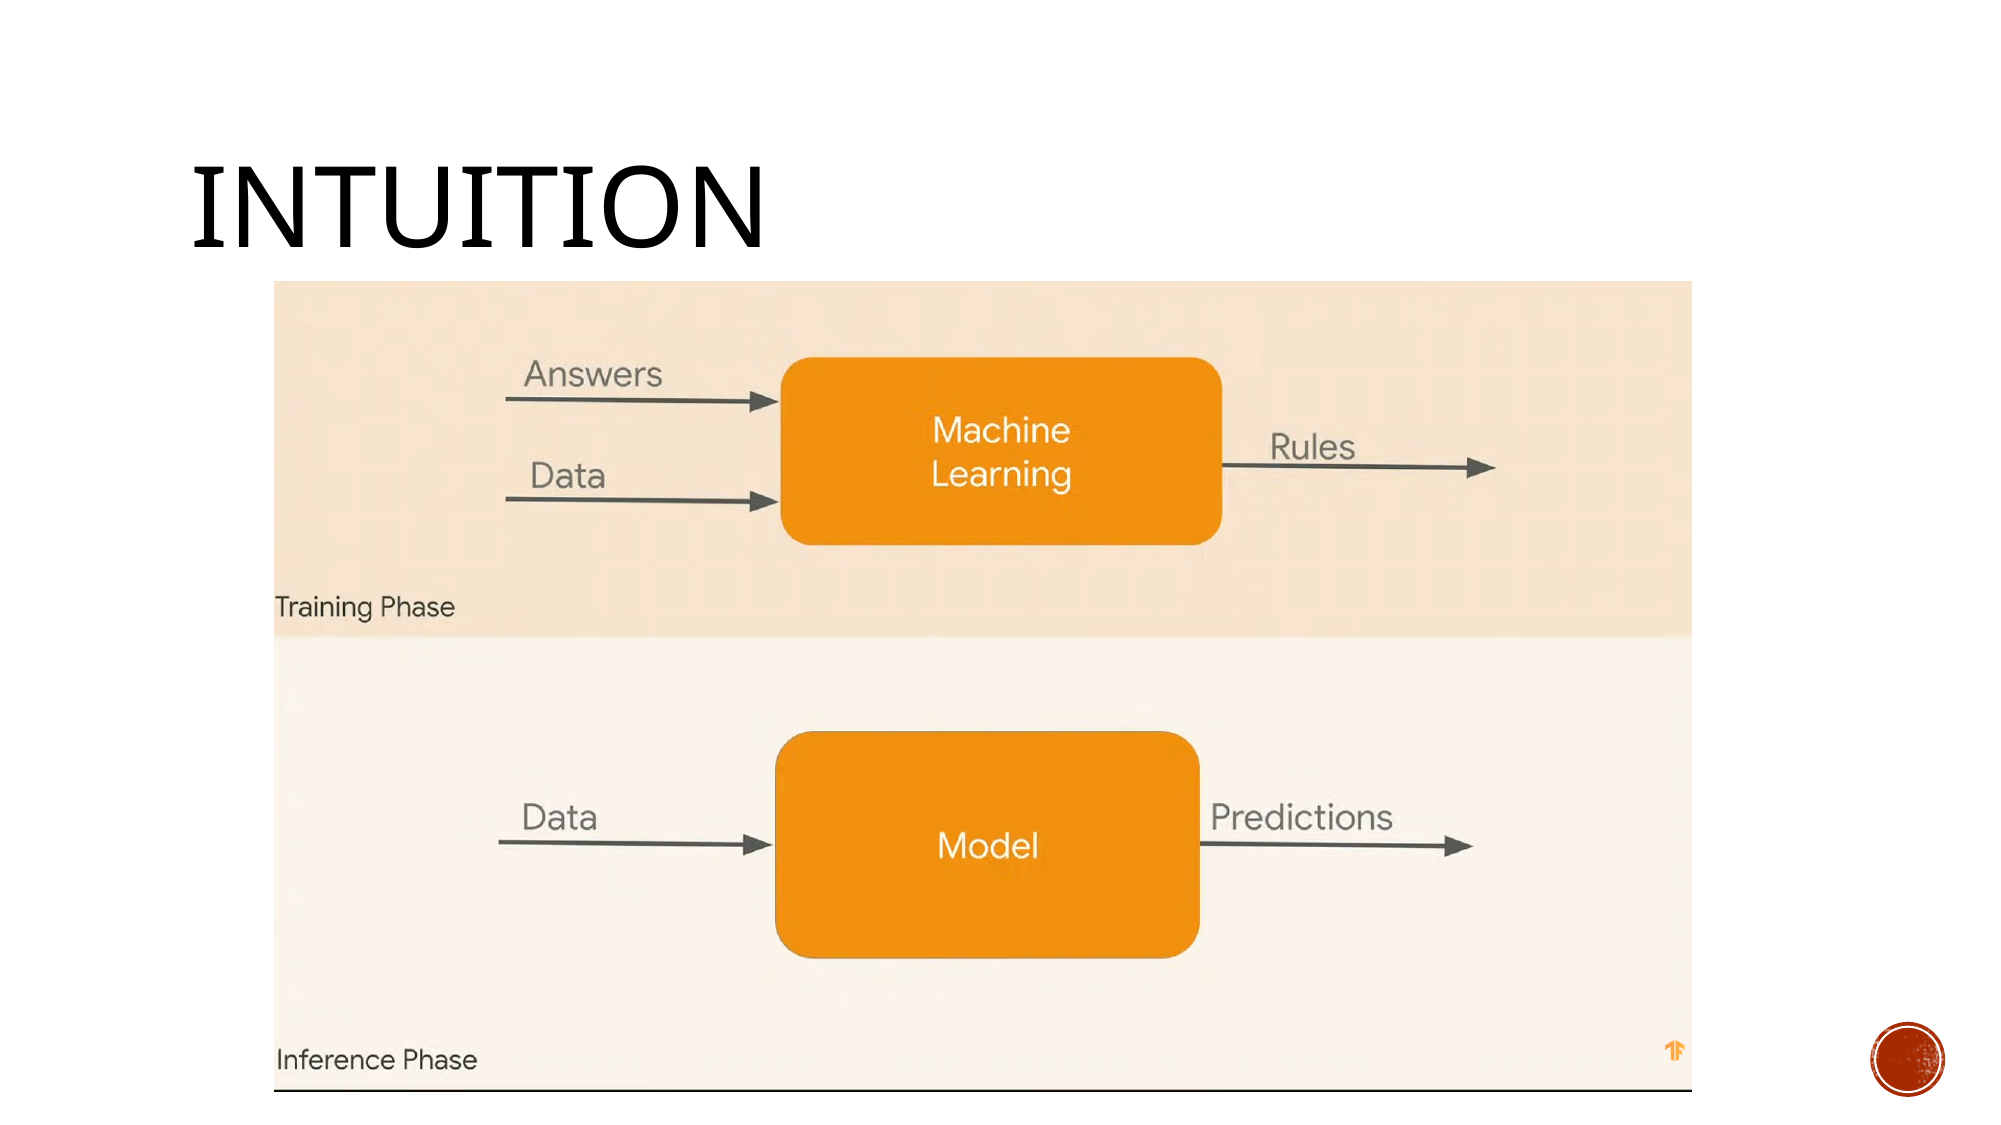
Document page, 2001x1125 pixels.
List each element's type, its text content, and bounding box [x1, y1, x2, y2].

title Intuition [175, 79, 1826, 344]
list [277, 285, 1689, 1087]
